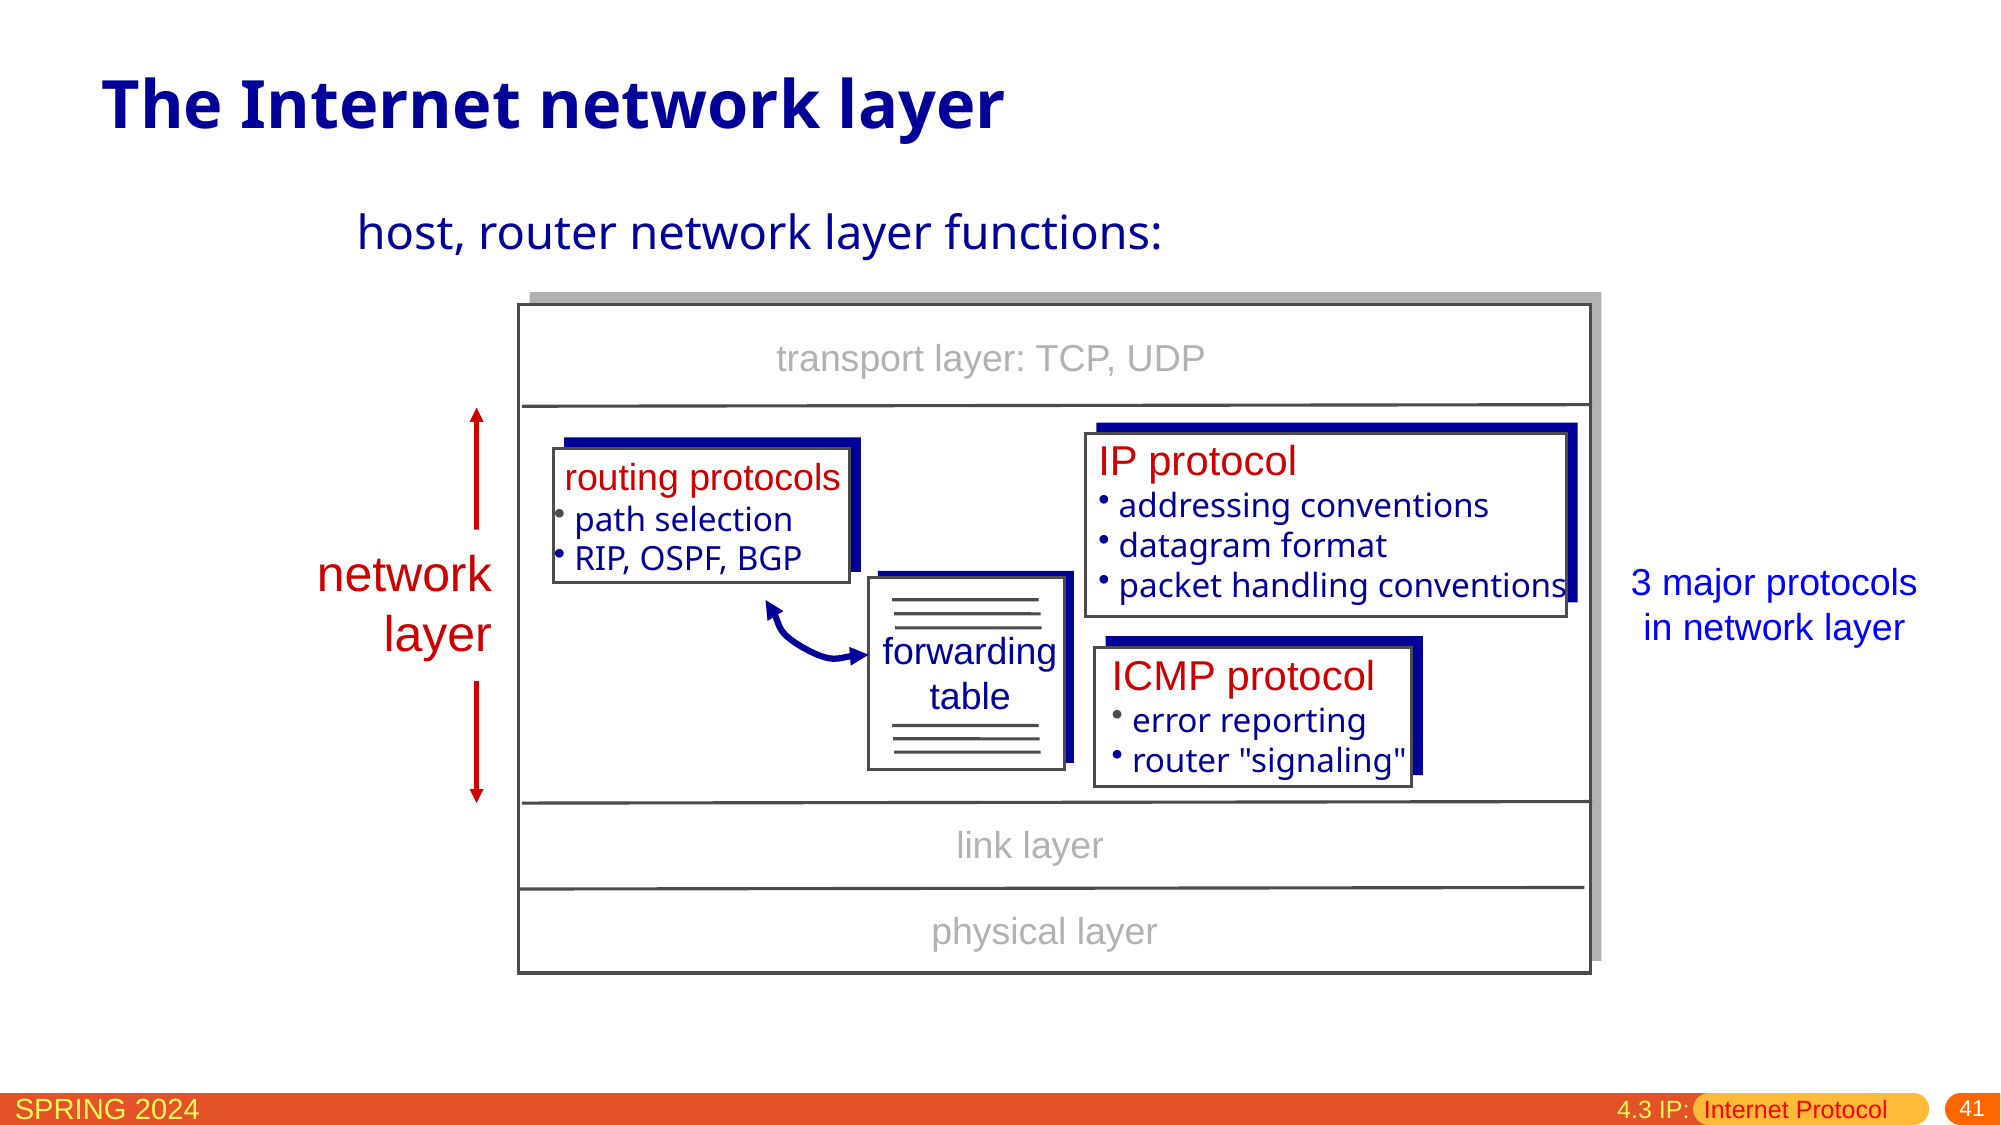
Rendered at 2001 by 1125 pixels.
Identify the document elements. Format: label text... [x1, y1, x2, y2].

text_box ICMP protocol error reporting router "signaling" [1096, 641, 1425, 787]
text_box routing protocols path selection RIP, OSPF, BGP [539, 445, 882, 585]
text_box transport layer: TCP, UDP [761, 326, 1221, 386]
text_box [470, 681, 483, 804]
text_box physical layer [916, 899, 1173, 960]
text_box [470, 407, 483, 530]
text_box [1085, 422, 1578, 617]
title The Internet network layer [86, 42, 1914, 161]
text_box [529, 292, 1602, 961]
text_box 3 major protocols in network layer [1615, 550, 1934, 656]
text_box link layer [941, 813, 1119, 874]
text_box [564, 437, 861, 445]
list host, router network layer functions: [341, 195, 1578, 267]
text_box [518, 304, 1591, 974]
text_box [1105, 636, 1423, 641]
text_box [867, 570, 1075, 771]
text_box [765, 600, 862, 662]
text_box network layer [301, 534, 507, 670]
text_box 4.3 IP: Internet Protocol [1602, 1086, 1934, 1125]
